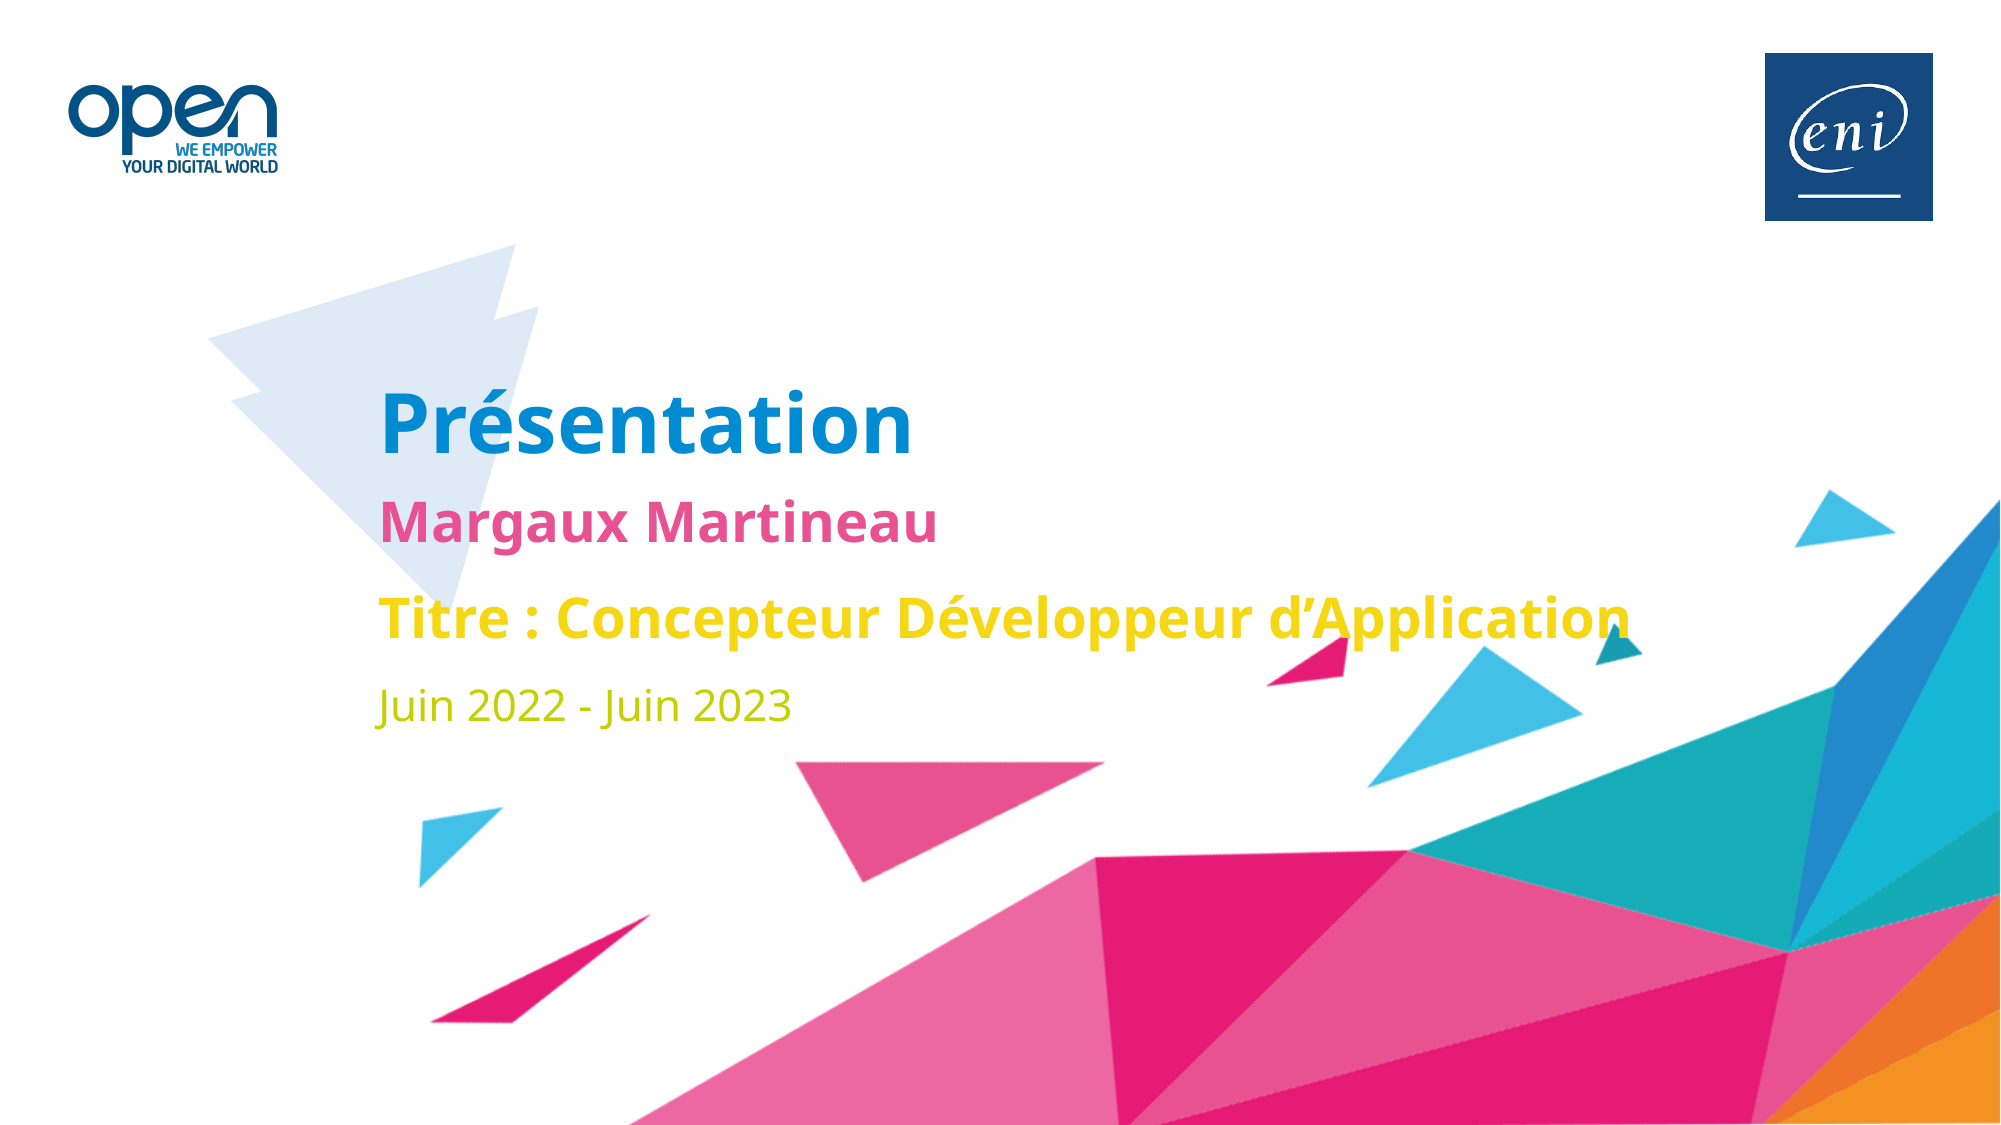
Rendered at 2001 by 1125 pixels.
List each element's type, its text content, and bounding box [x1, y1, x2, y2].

text_box Juin 2022 - Juin 2023 [363, 671, 958, 767]
picture [49, 70, 297, 193]
text_box Présentation [363, 362, 1462, 479]
text_box Margaux Martineau [363, 478, 958, 574]
text_box Titre : Concepteur Développeur d’Application [363, 574, 1766, 671]
text_box [231, 306, 540, 531]
picture [390, 465, 2001, 1125]
picture [1765, 53, 1933, 221]
